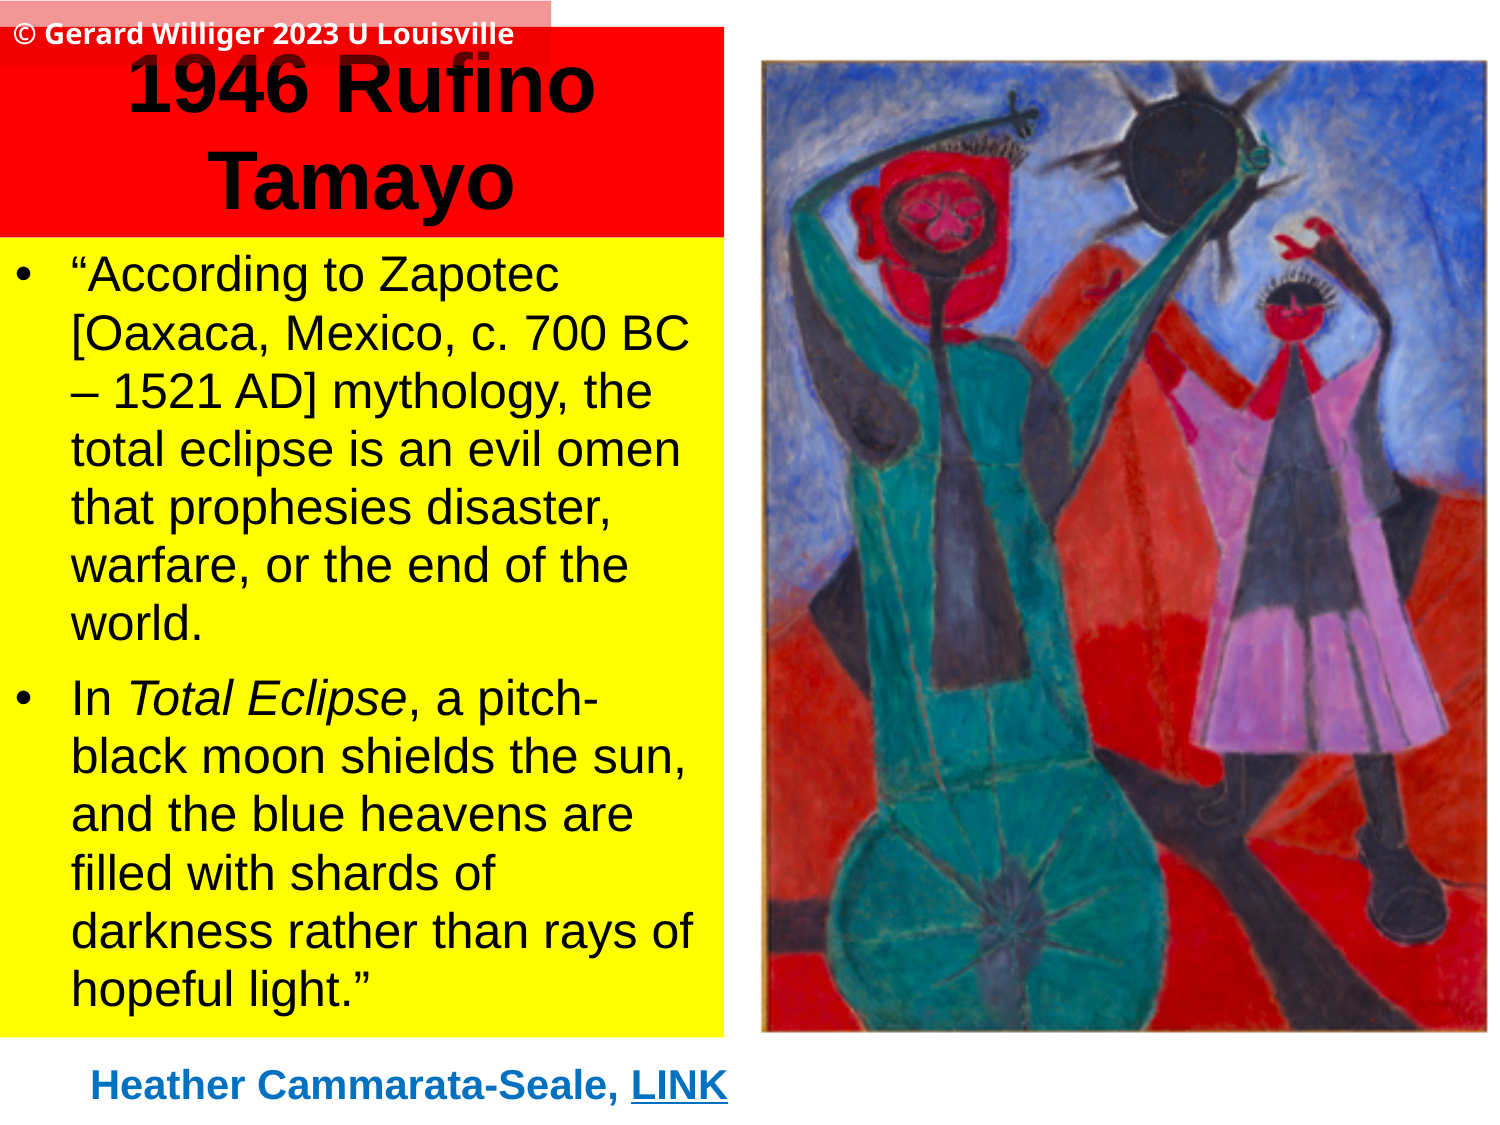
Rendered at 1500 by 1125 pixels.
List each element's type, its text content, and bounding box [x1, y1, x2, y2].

picture [749, 49, 1500, 1051]
title 1946 Rufino Tamayo [0, 26, 725, 238]
text_box © Gerard Williger 2023 U Louisville [0, 0, 552, 66]
list “According to Zapotec [Oaxaca, Mexico, c. 700 BC – 1521 AD] mythology, the total eclipse is an evil omen that prophesies disaster, warfare, or the end of the world. In Total Eclipse, a pitch-black moon shields the sun, and the blue heavens are filled with shards of darkness rather than rays of hopeful light.” [0, 238, 725, 1038]
text_box Heather Cammarata-Seale, LINK [75, 1050, 1150, 1115]
